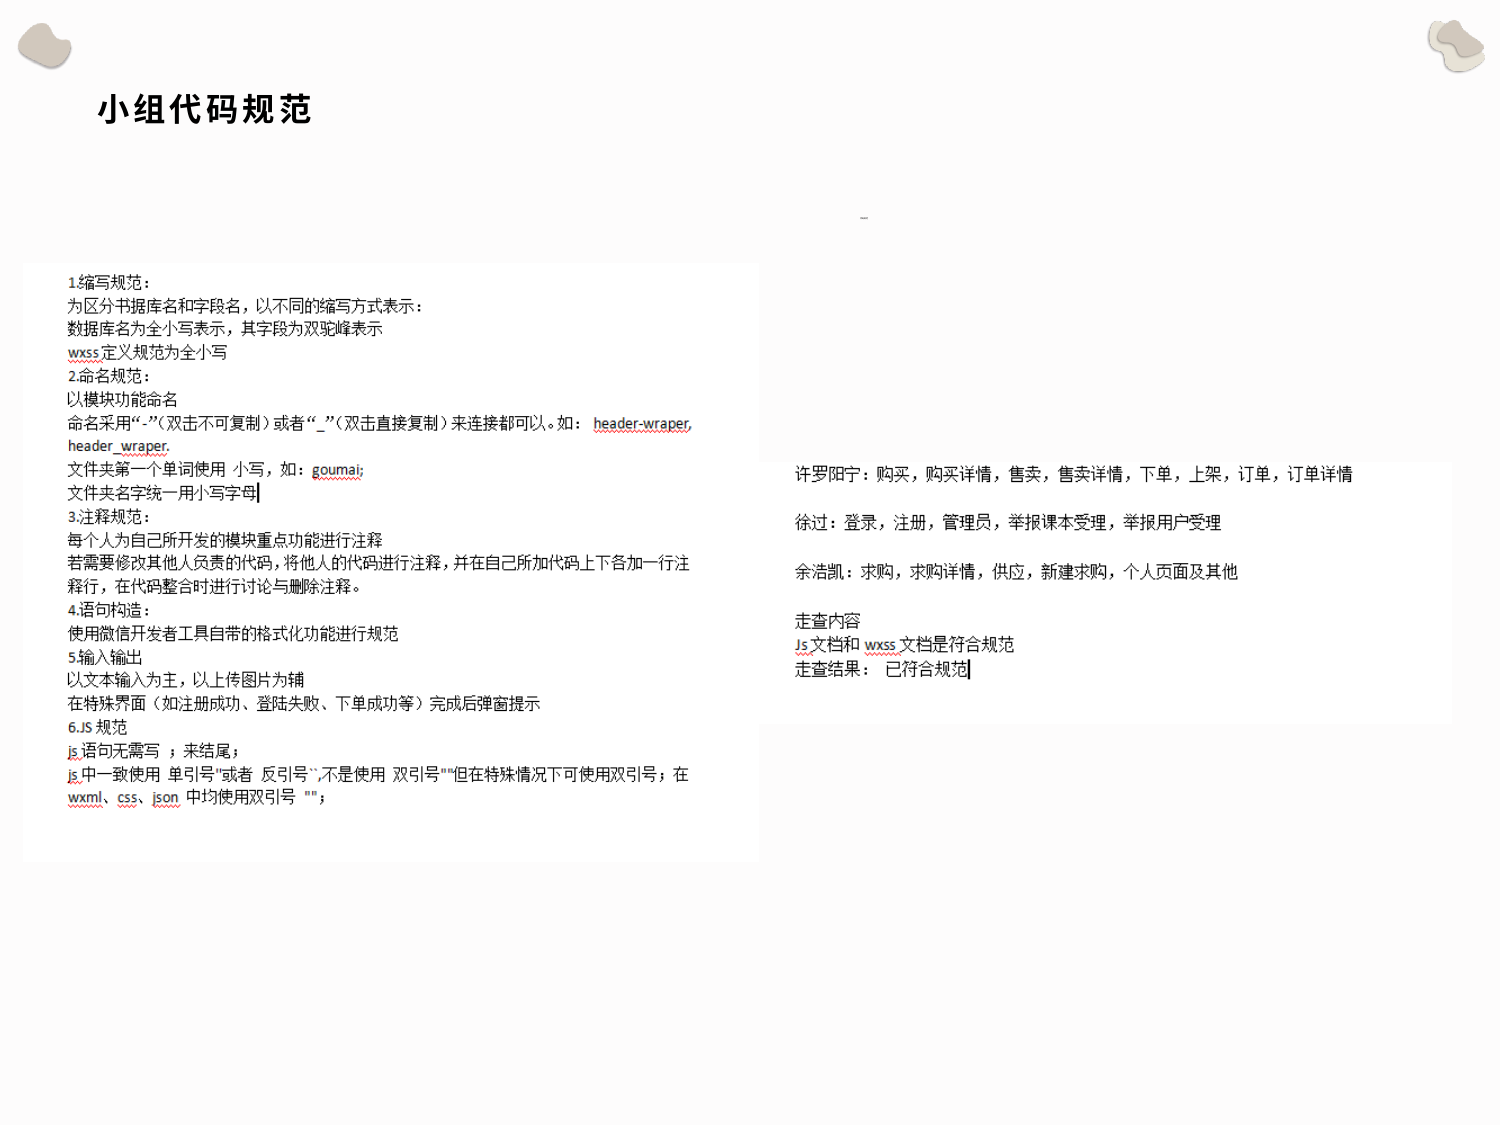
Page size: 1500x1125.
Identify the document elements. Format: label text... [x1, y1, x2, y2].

picture [1411, 0, 1500, 94]
text_box 代码规范 [845, 210, 1175, 228]
picture [23, 263, 1452, 862]
picture [0, 0, 89, 94]
title 小组代码规范 [81, 81, 1418, 137]
